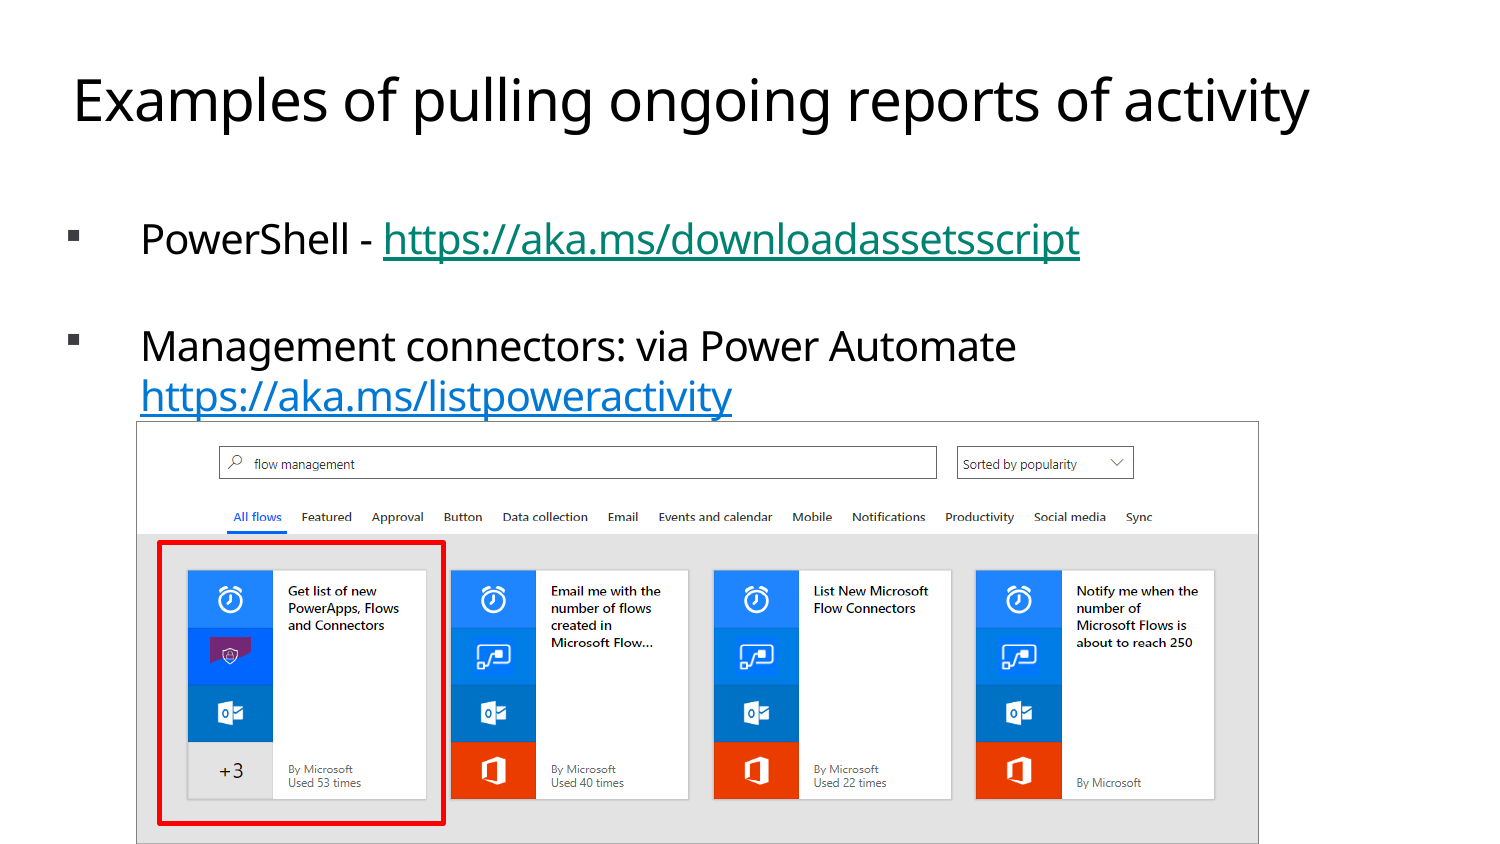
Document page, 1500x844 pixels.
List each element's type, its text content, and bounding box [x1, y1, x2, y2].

picture [136, 421, 1260, 844]
list PowerShell - https://aka.ms/downloadassetsscript Management connectors: via Power Automate https://aka.ms/listpoweractivity [64, 197, 1483, 344]
title Examples of pulling ongoing reports of activity [72, 56, 1428, 129]
